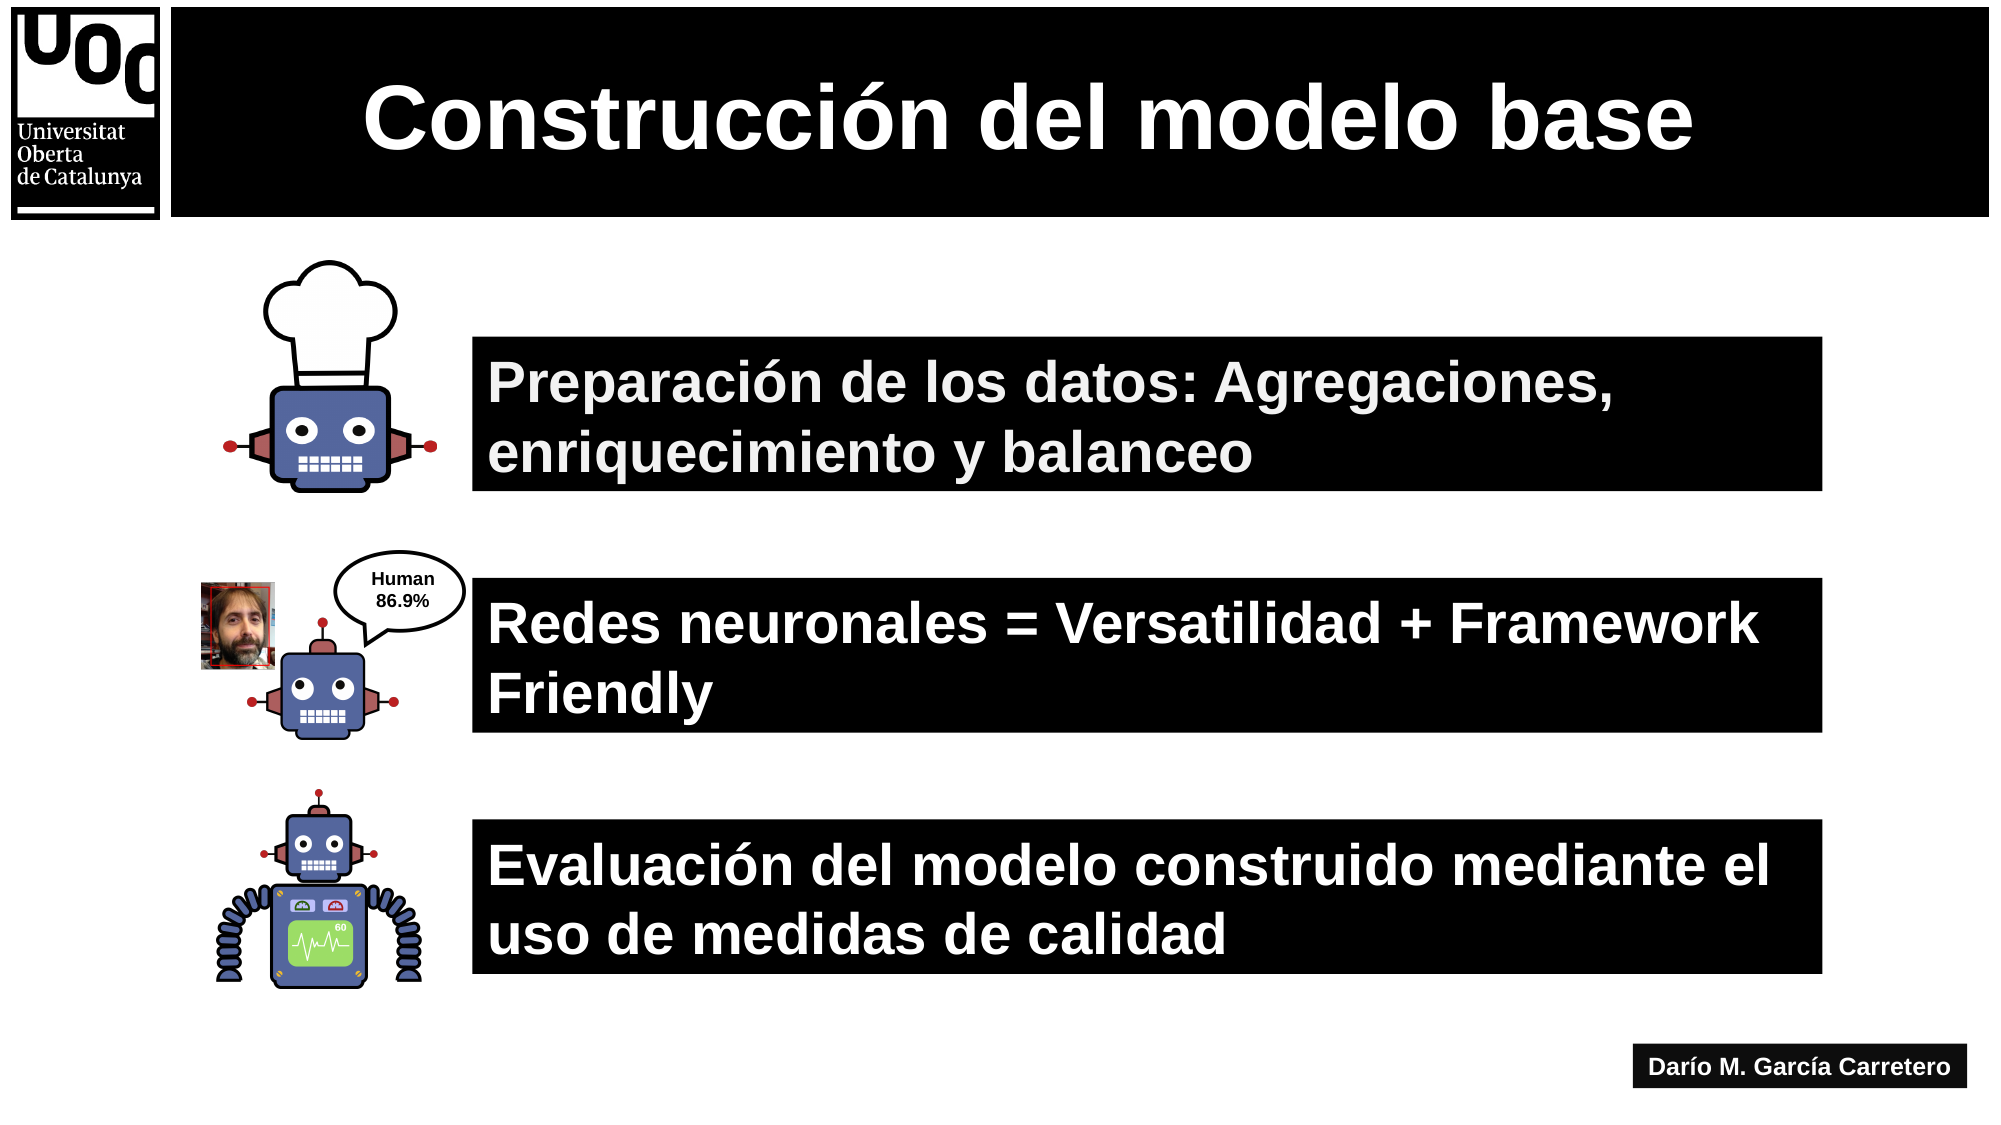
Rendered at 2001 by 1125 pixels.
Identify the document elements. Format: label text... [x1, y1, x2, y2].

text_box Preparación de los datos: Agregaciones, enriquecimiento y balanceo [472, 336, 1823, 492]
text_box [201, 550, 466, 740]
picture [11, 7, 160, 220]
text_box Darío M. García Carretero [1632, 1043, 1968, 1089]
text_box Construcción del modelo base [160, 50, 1968, 176]
text_box Redes neuronales = Versatilidad + Framework Friendly [472, 577, 1823, 733]
picture [216, 789, 422, 989]
text_box [171, 7, 1989, 217]
text_box Evaluación del modelo construido mediante el uso de medidas de calidad [472, 819, 1823, 974]
picture [223, 260, 437, 494]
